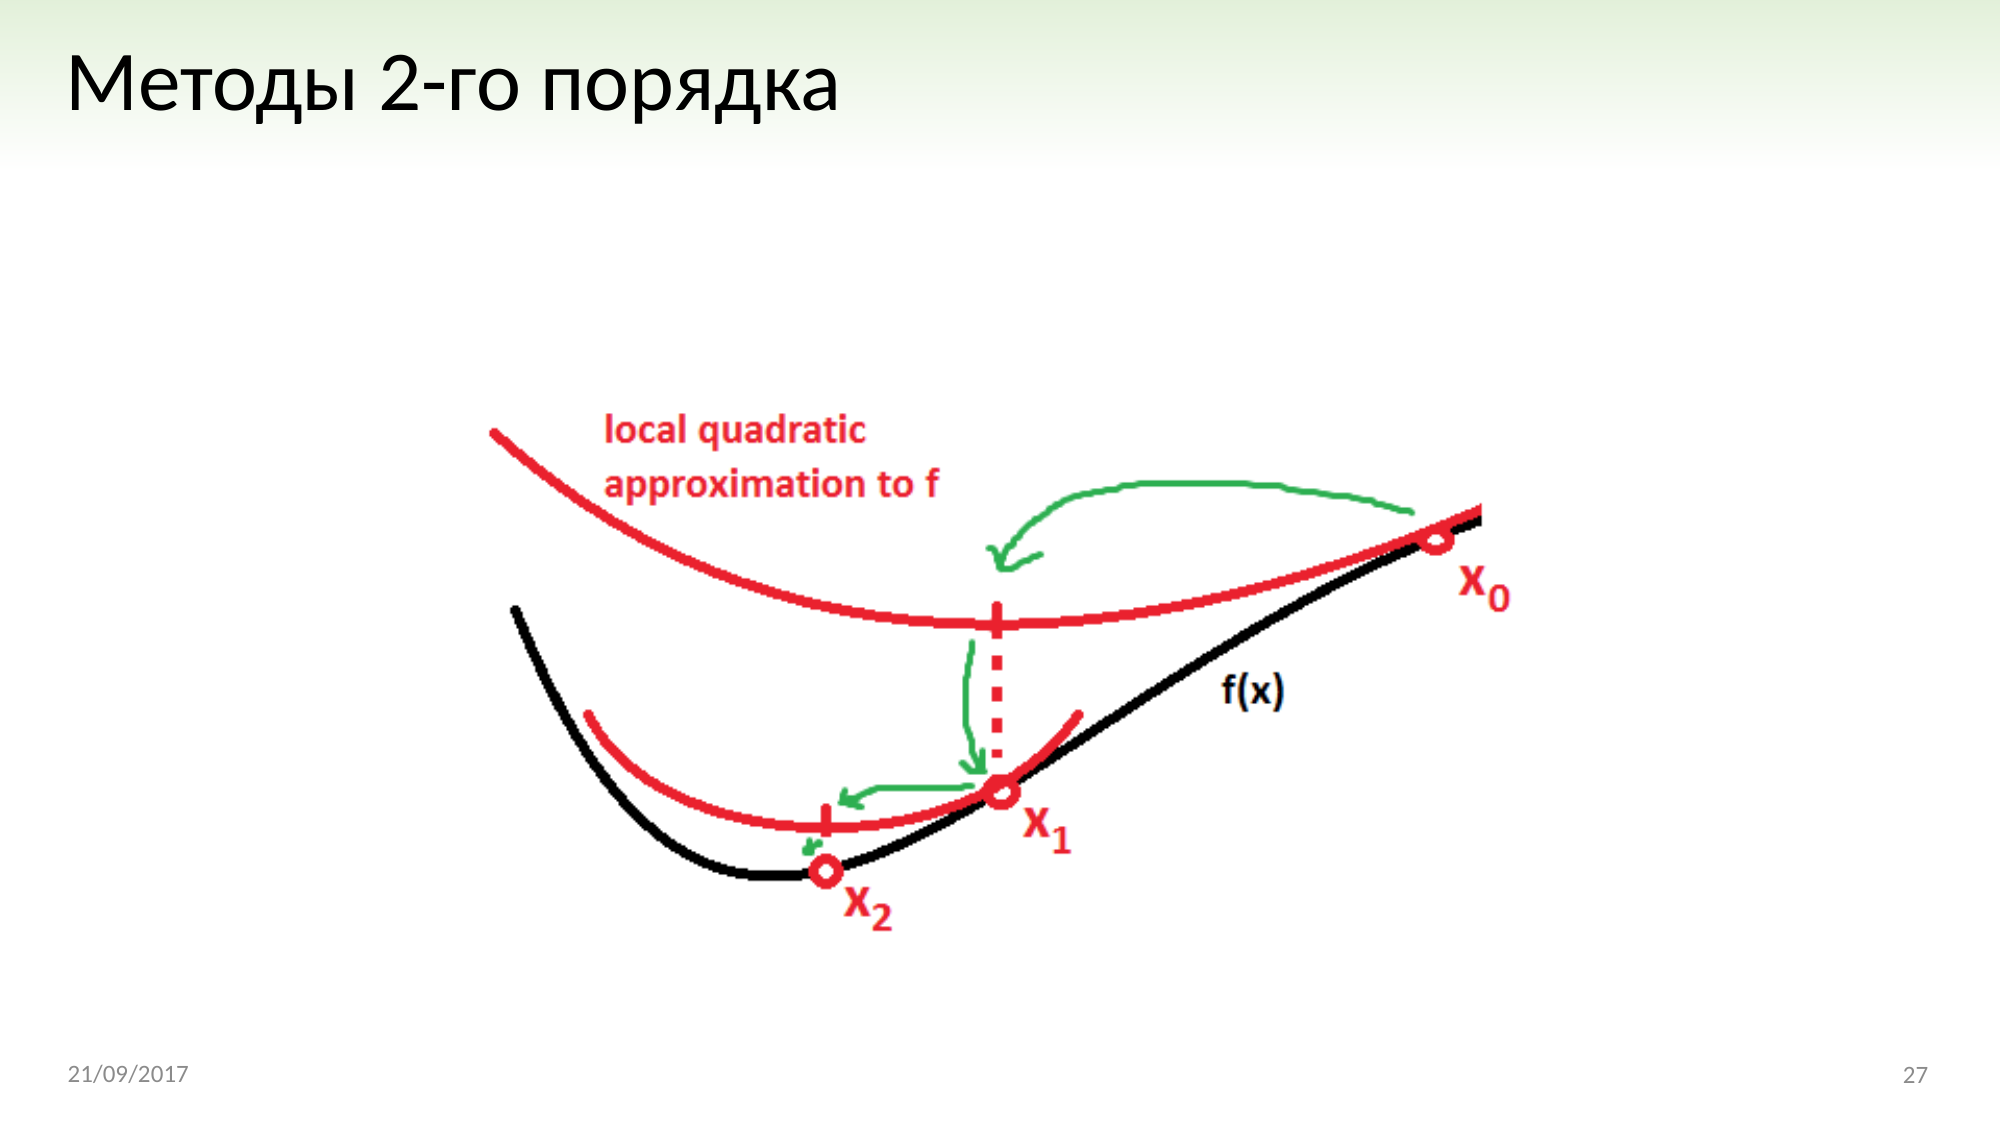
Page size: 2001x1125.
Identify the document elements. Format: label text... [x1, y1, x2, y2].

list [467, 216, 1526, 971]
slide_number 27 [1493, 1044, 1944, 1104]
title Методы 2-го порядка [50, 28, 1943, 137]
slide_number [52, 1042, 503, 1103]
